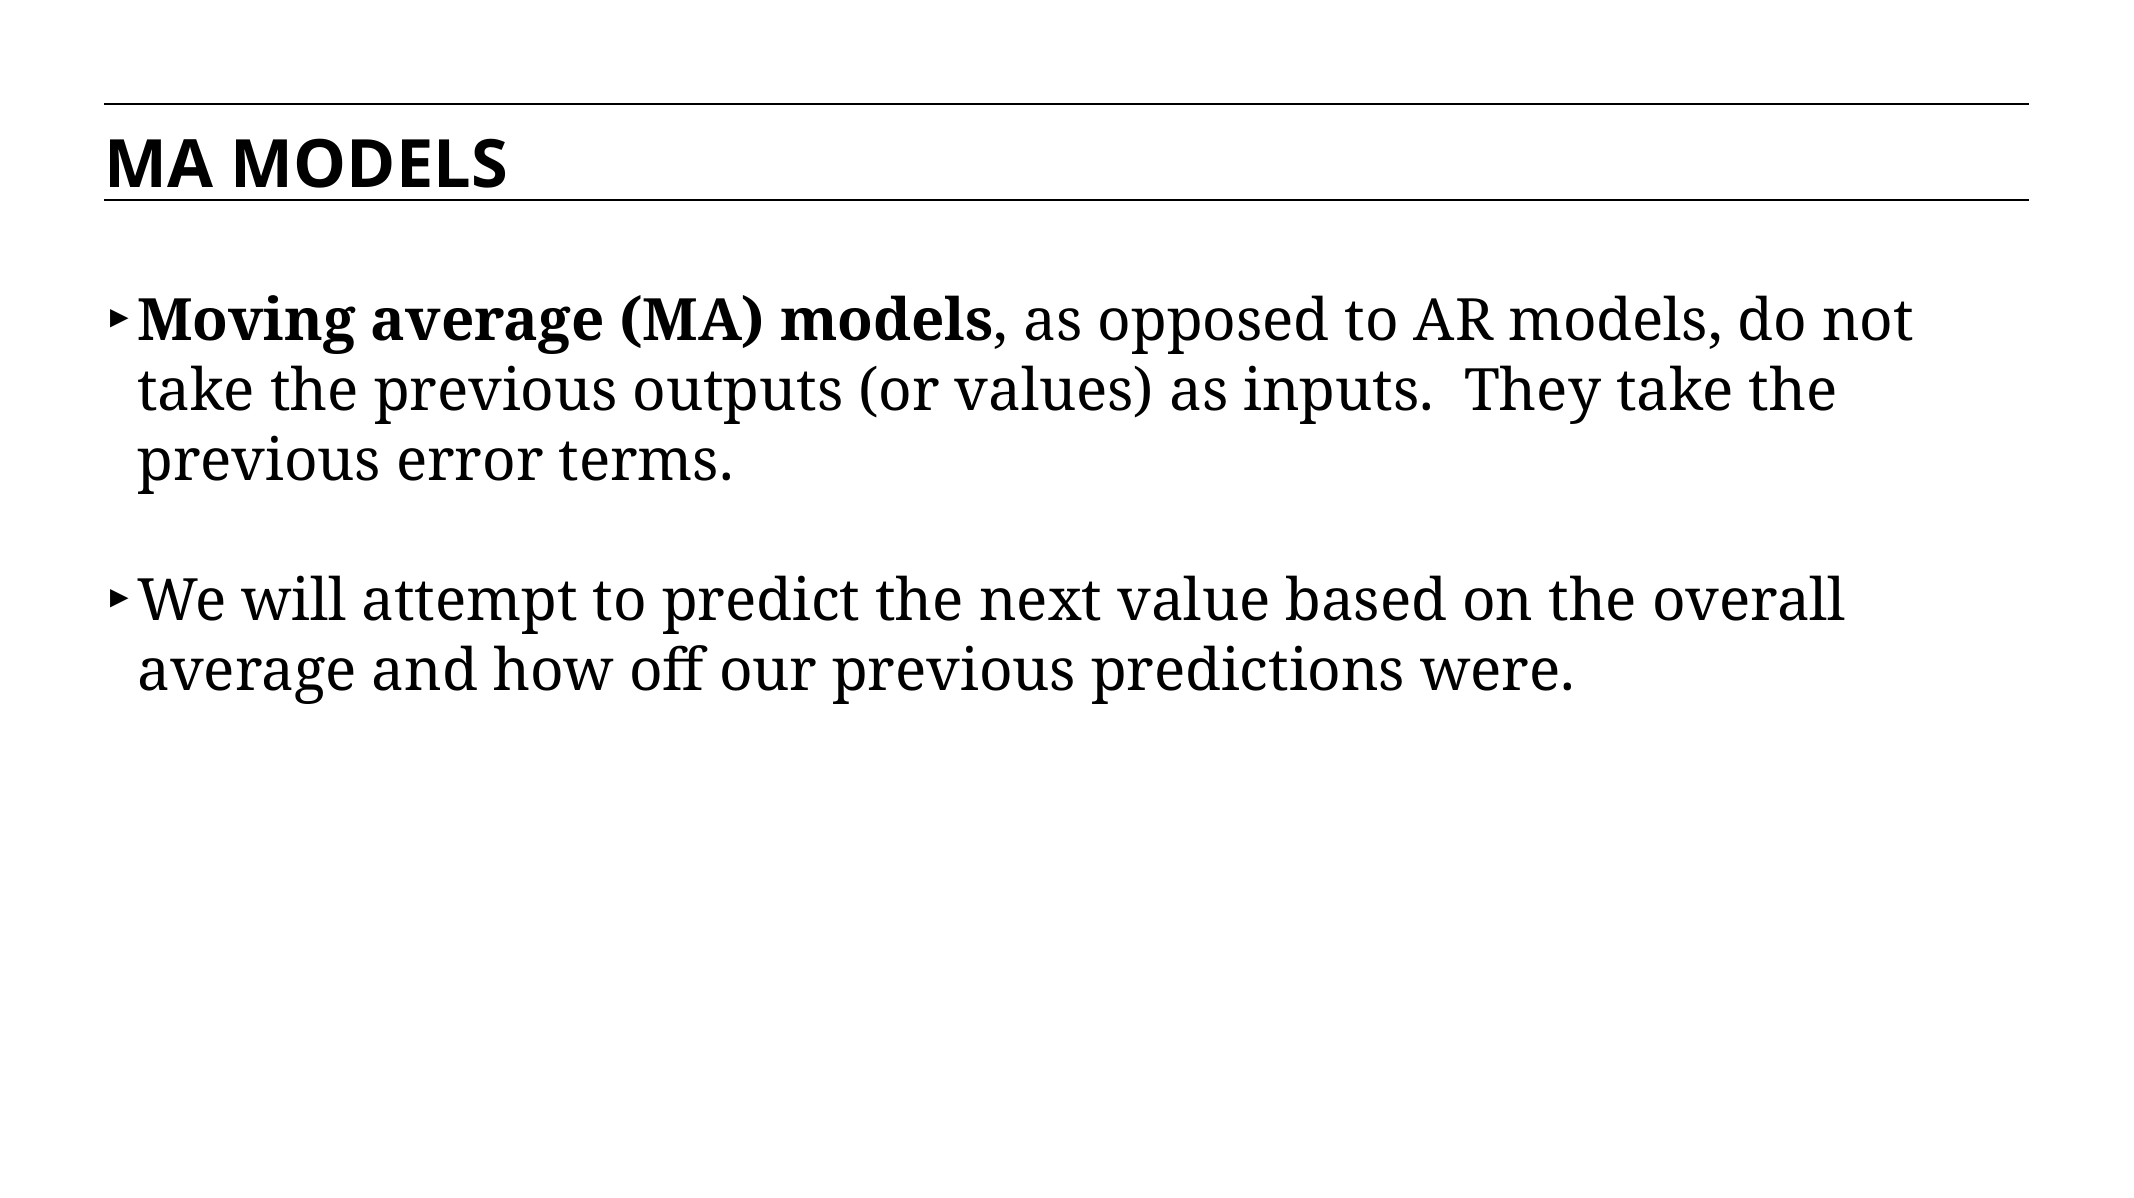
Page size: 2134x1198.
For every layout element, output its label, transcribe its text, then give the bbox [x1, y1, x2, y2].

text_box MA MODELS [104, 120, 2030, 192]
list Moving average (MA) models, as opposed to AR models, do not take the previous outputs (or values) as inputs. They take the previous error terms. We will attempt to predict the next value based on the overall average and how off our previous predictions were. [104, 212, 2030, 837]
